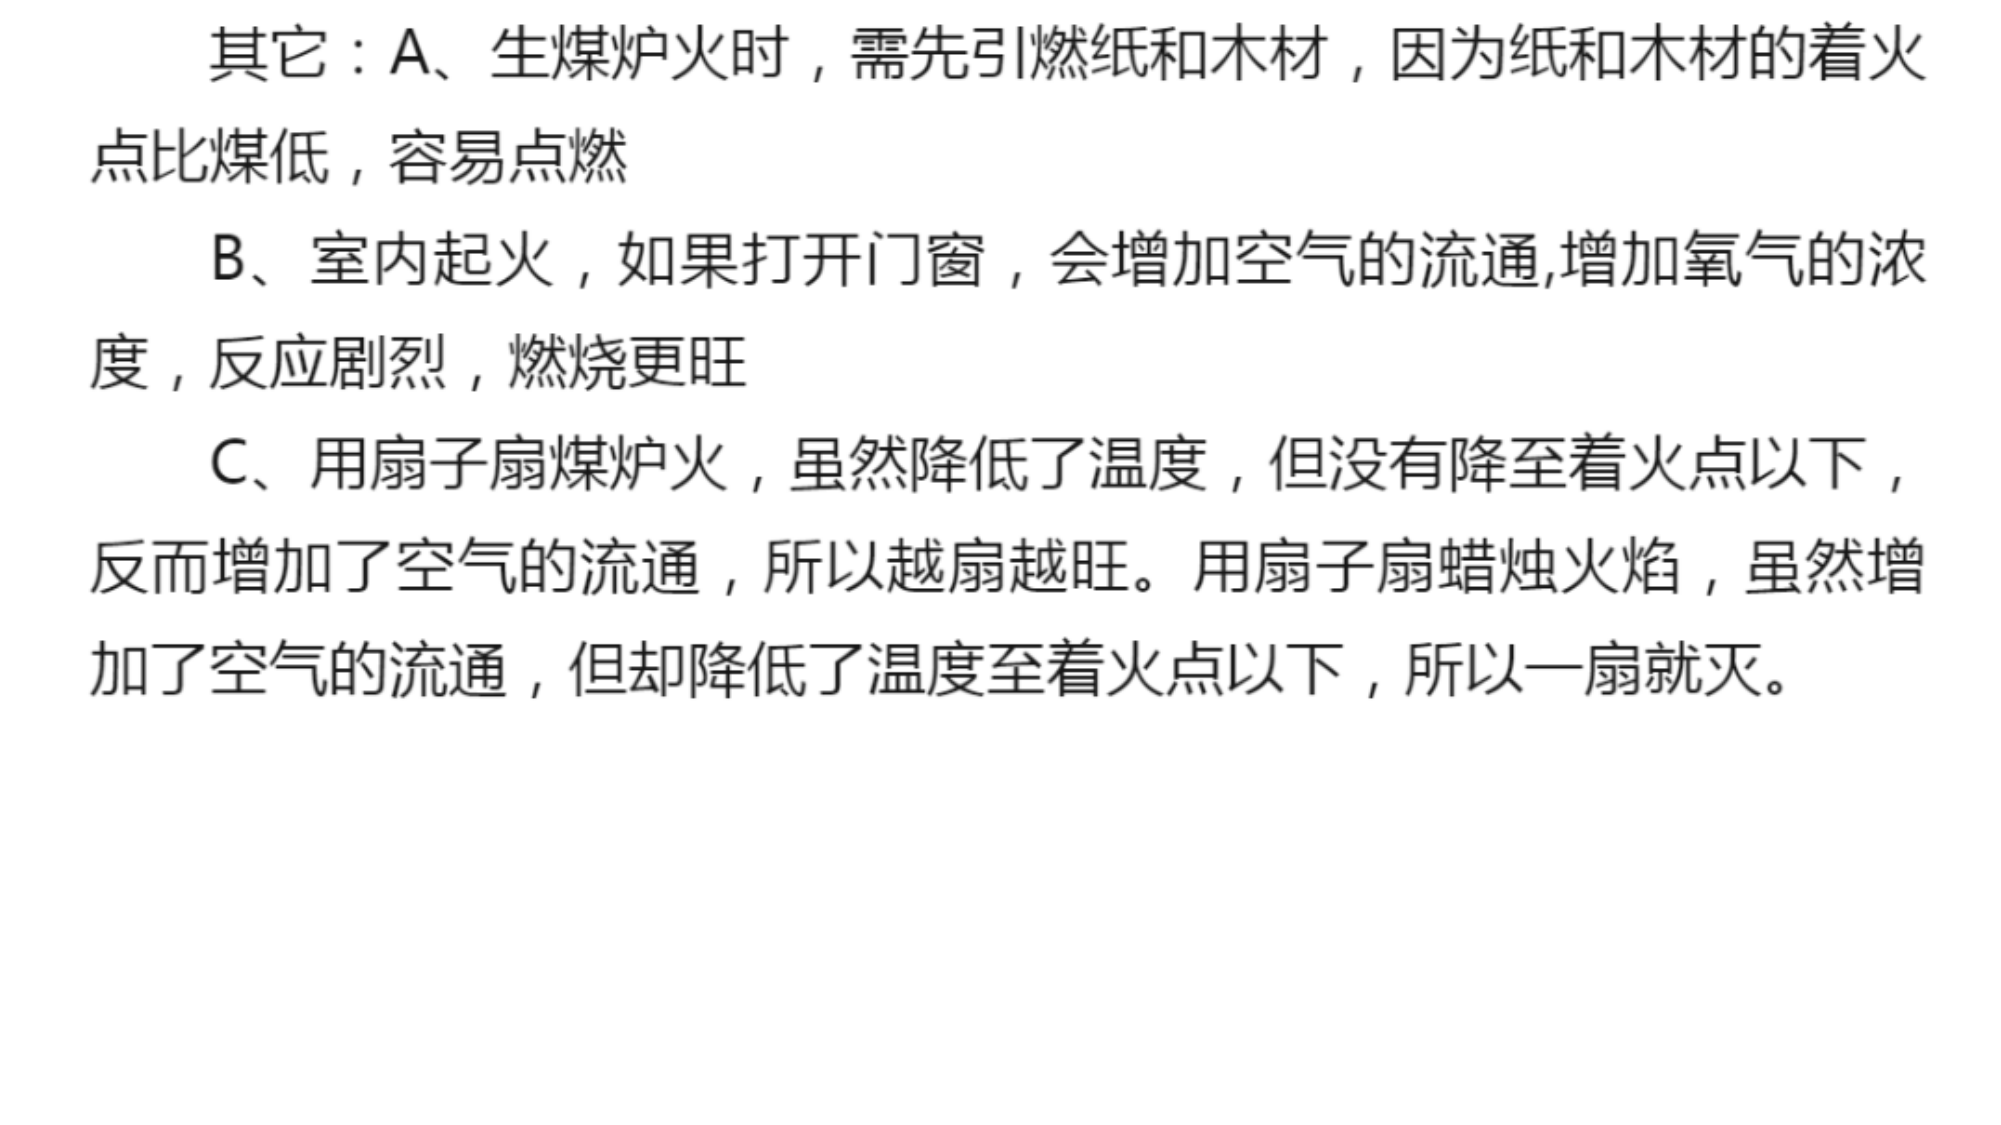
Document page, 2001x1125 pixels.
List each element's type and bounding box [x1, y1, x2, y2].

picture [0, 0, 1956, 721]
